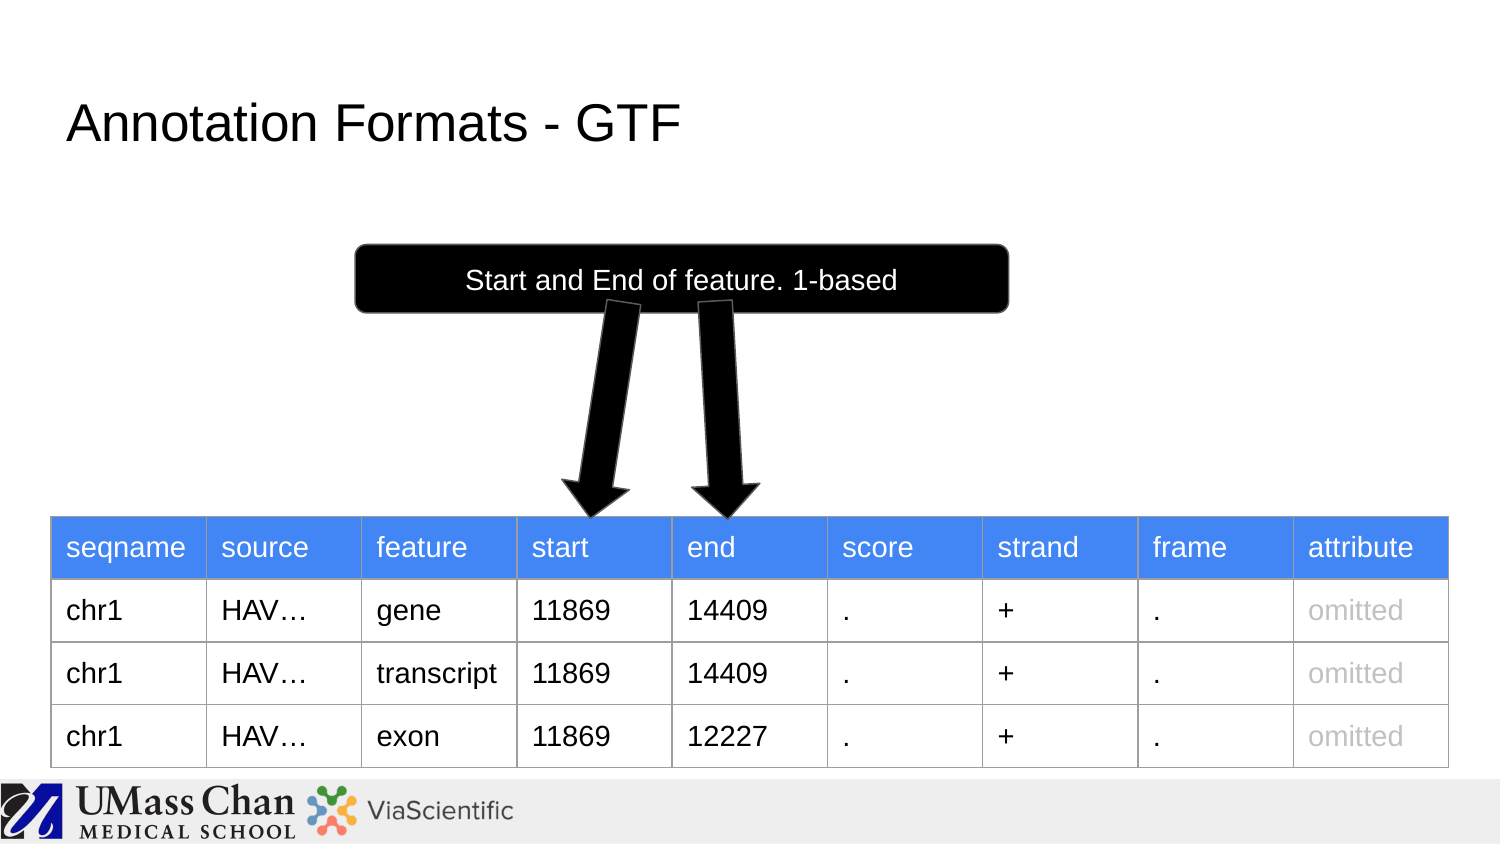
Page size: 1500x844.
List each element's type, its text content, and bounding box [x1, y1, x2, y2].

table_cell + [983, 580, 1137, 641]
table_cell chr1 [52, 705, 206, 767]
table_header start [518, 517, 671, 578]
picture [306, 783, 515, 840]
table_cell omitted [1294, 705, 1448, 767]
table_cell . [1139, 580, 1293, 641]
table_header seqname [52, 517, 206, 578]
picture [0, 783, 296, 839]
table_header frame [1139, 517, 1293, 578]
title Annotation Formats - GTF [51, 72, 1449, 167]
table_cell omitted [1294, 643, 1448, 704]
table_cell . [1139, 705, 1293, 767]
table_header attribute [1294, 517, 1448, 578]
table_cell HAV… [207, 705, 361, 767]
table_header feature [362, 517, 516, 578]
text_box [691, 299, 760, 520]
table_cell chr1 [52, 643, 206, 704]
table_cell HAV… [207, 643, 361, 704]
table_cell 14409 [673, 643, 827, 704]
text_box Start and End of feature. 1-based [355, 244, 1009, 313]
table_header score [828, 517, 982, 578]
table_cell 11869 [518, 705, 671, 767]
table_cell + [983, 643, 1137, 704]
table_cell . [1139, 643, 1293, 704]
table_cell 12227 [673, 705, 827, 767]
table_cell + [983, 705, 1137, 767]
table_cell 14409 [673, 580, 827, 641]
table_cell chr1 [52, 580, 206, 641]
table_cell . [828, 580, 982, 641]
table_cell . [828, 705, 982, 767]
table_header source [207, 517, 361, 578]
table_cell transcript [362, 643, 516, 704]
table_cell omitted [1294, 580, 1448, 641]
text_box [561, 299, 641, 519]
table_cell . [828, 643, 982, 704]
table_cell 11869 [518, 643, 671, 704]
table_header end [673, 517, 827, 578]
table_cell HAV… [207, 580, 361, 641]
table_header strand [983, 517, 1137, 578]
table_cell exon [362, 705, 516, 767]
table_cell gene [362, 580, 516, 641]
table_cell 11869 [518, 580, 671, 641]
